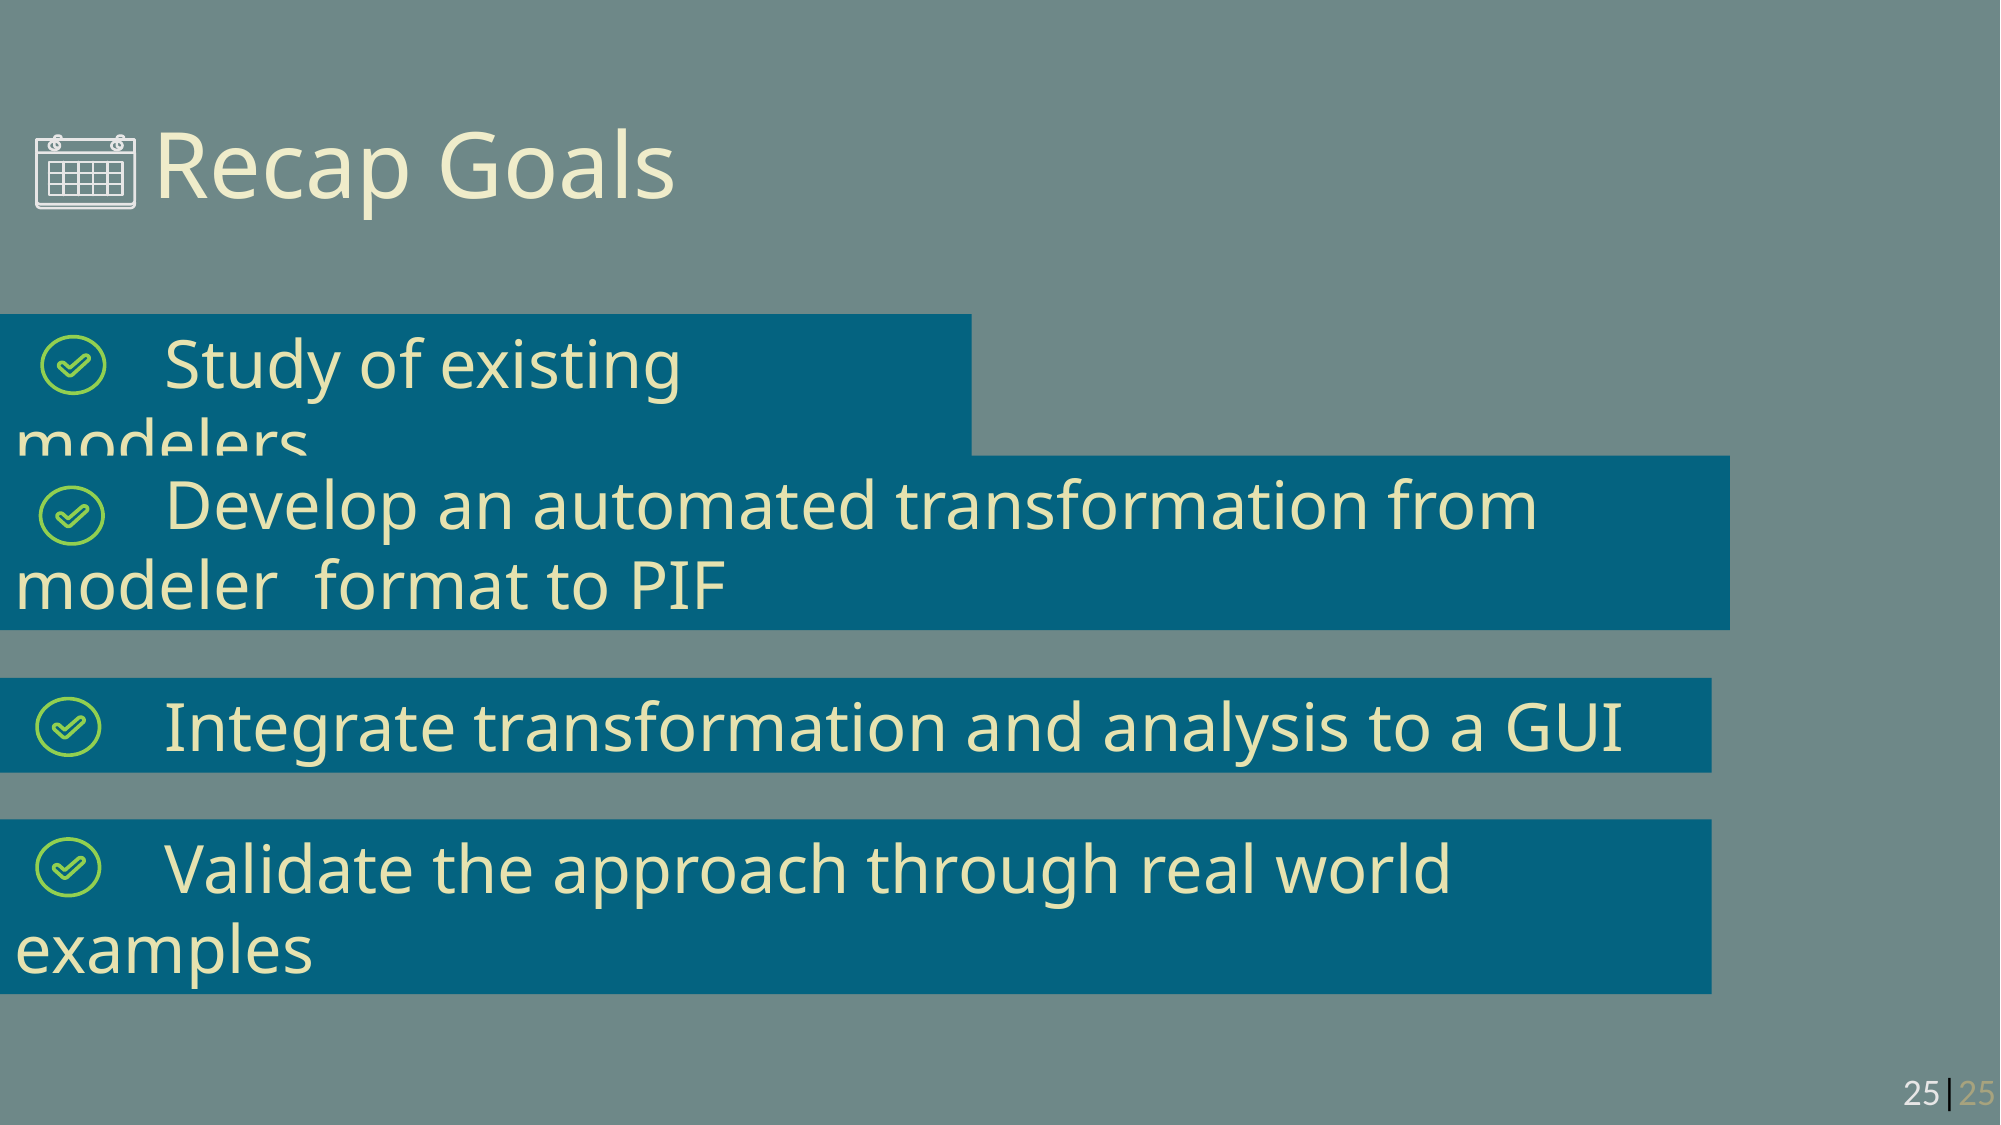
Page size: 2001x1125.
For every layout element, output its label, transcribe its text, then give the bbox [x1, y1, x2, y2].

text_box Integrate transformation and analysis to a GUI [0, 677, 1712, 773]
text_box Develop an automated transformation from modeler format to PIF [0, 455, 1730, 631]
text_box Validate the approach through real world examples [0, 819, 1712, 995]
title Recap Goals [137, 59, 1863, 278]
text_box Study of existing modelers [0, 314, 972, 455]
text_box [36, 135, 135, 209]
text_box 25|25 [1888, 1060, 2000, 1121]
